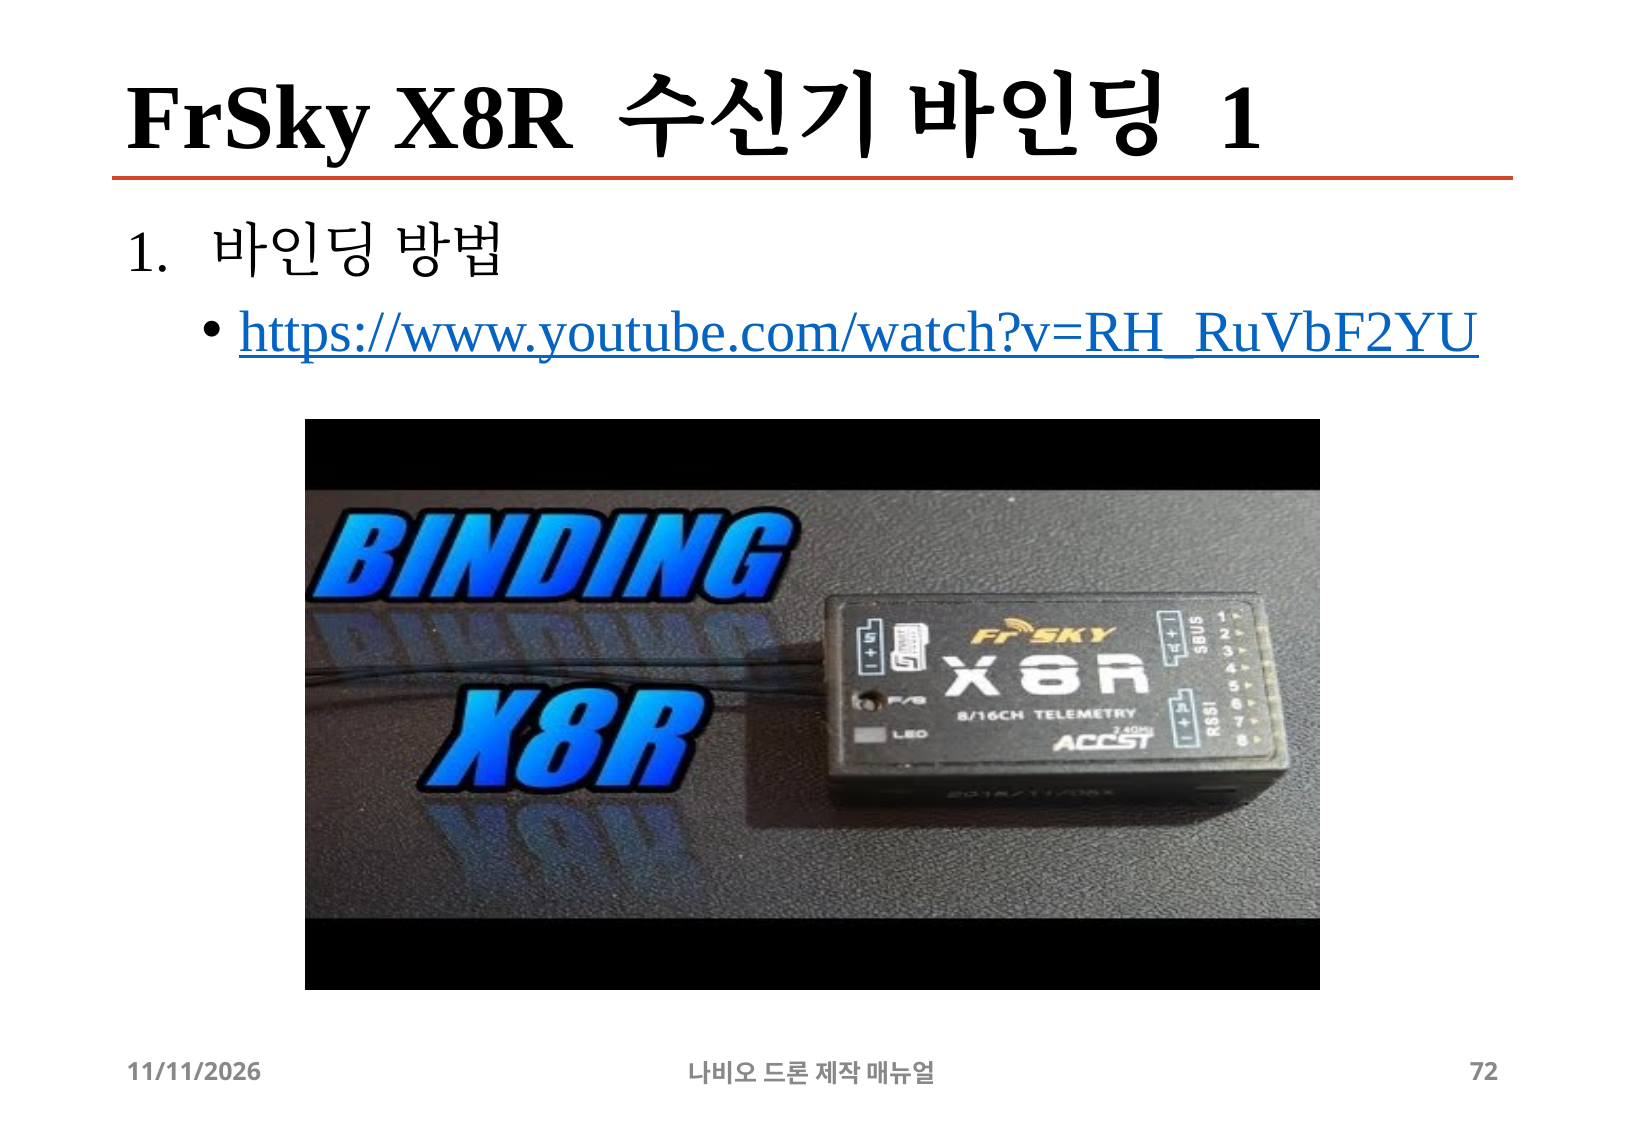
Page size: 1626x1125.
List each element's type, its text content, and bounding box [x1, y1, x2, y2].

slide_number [111, 1042, 303, 1103]
picture [304, 419, 1320, 991]
slide_number 72 [1433, 1042, 1514, 1103]
title FrSky X8R 수신기 바인딩 1 [111, 59, 1514, 179]
footer 나비오 드론 제작 매뉴얼 [538, 1042, 1087, 1103]
list 바인딩 방법 https://www.youtube.com/watch?v=RH_RuVbF2YU [111, 205, 1514, 472]
